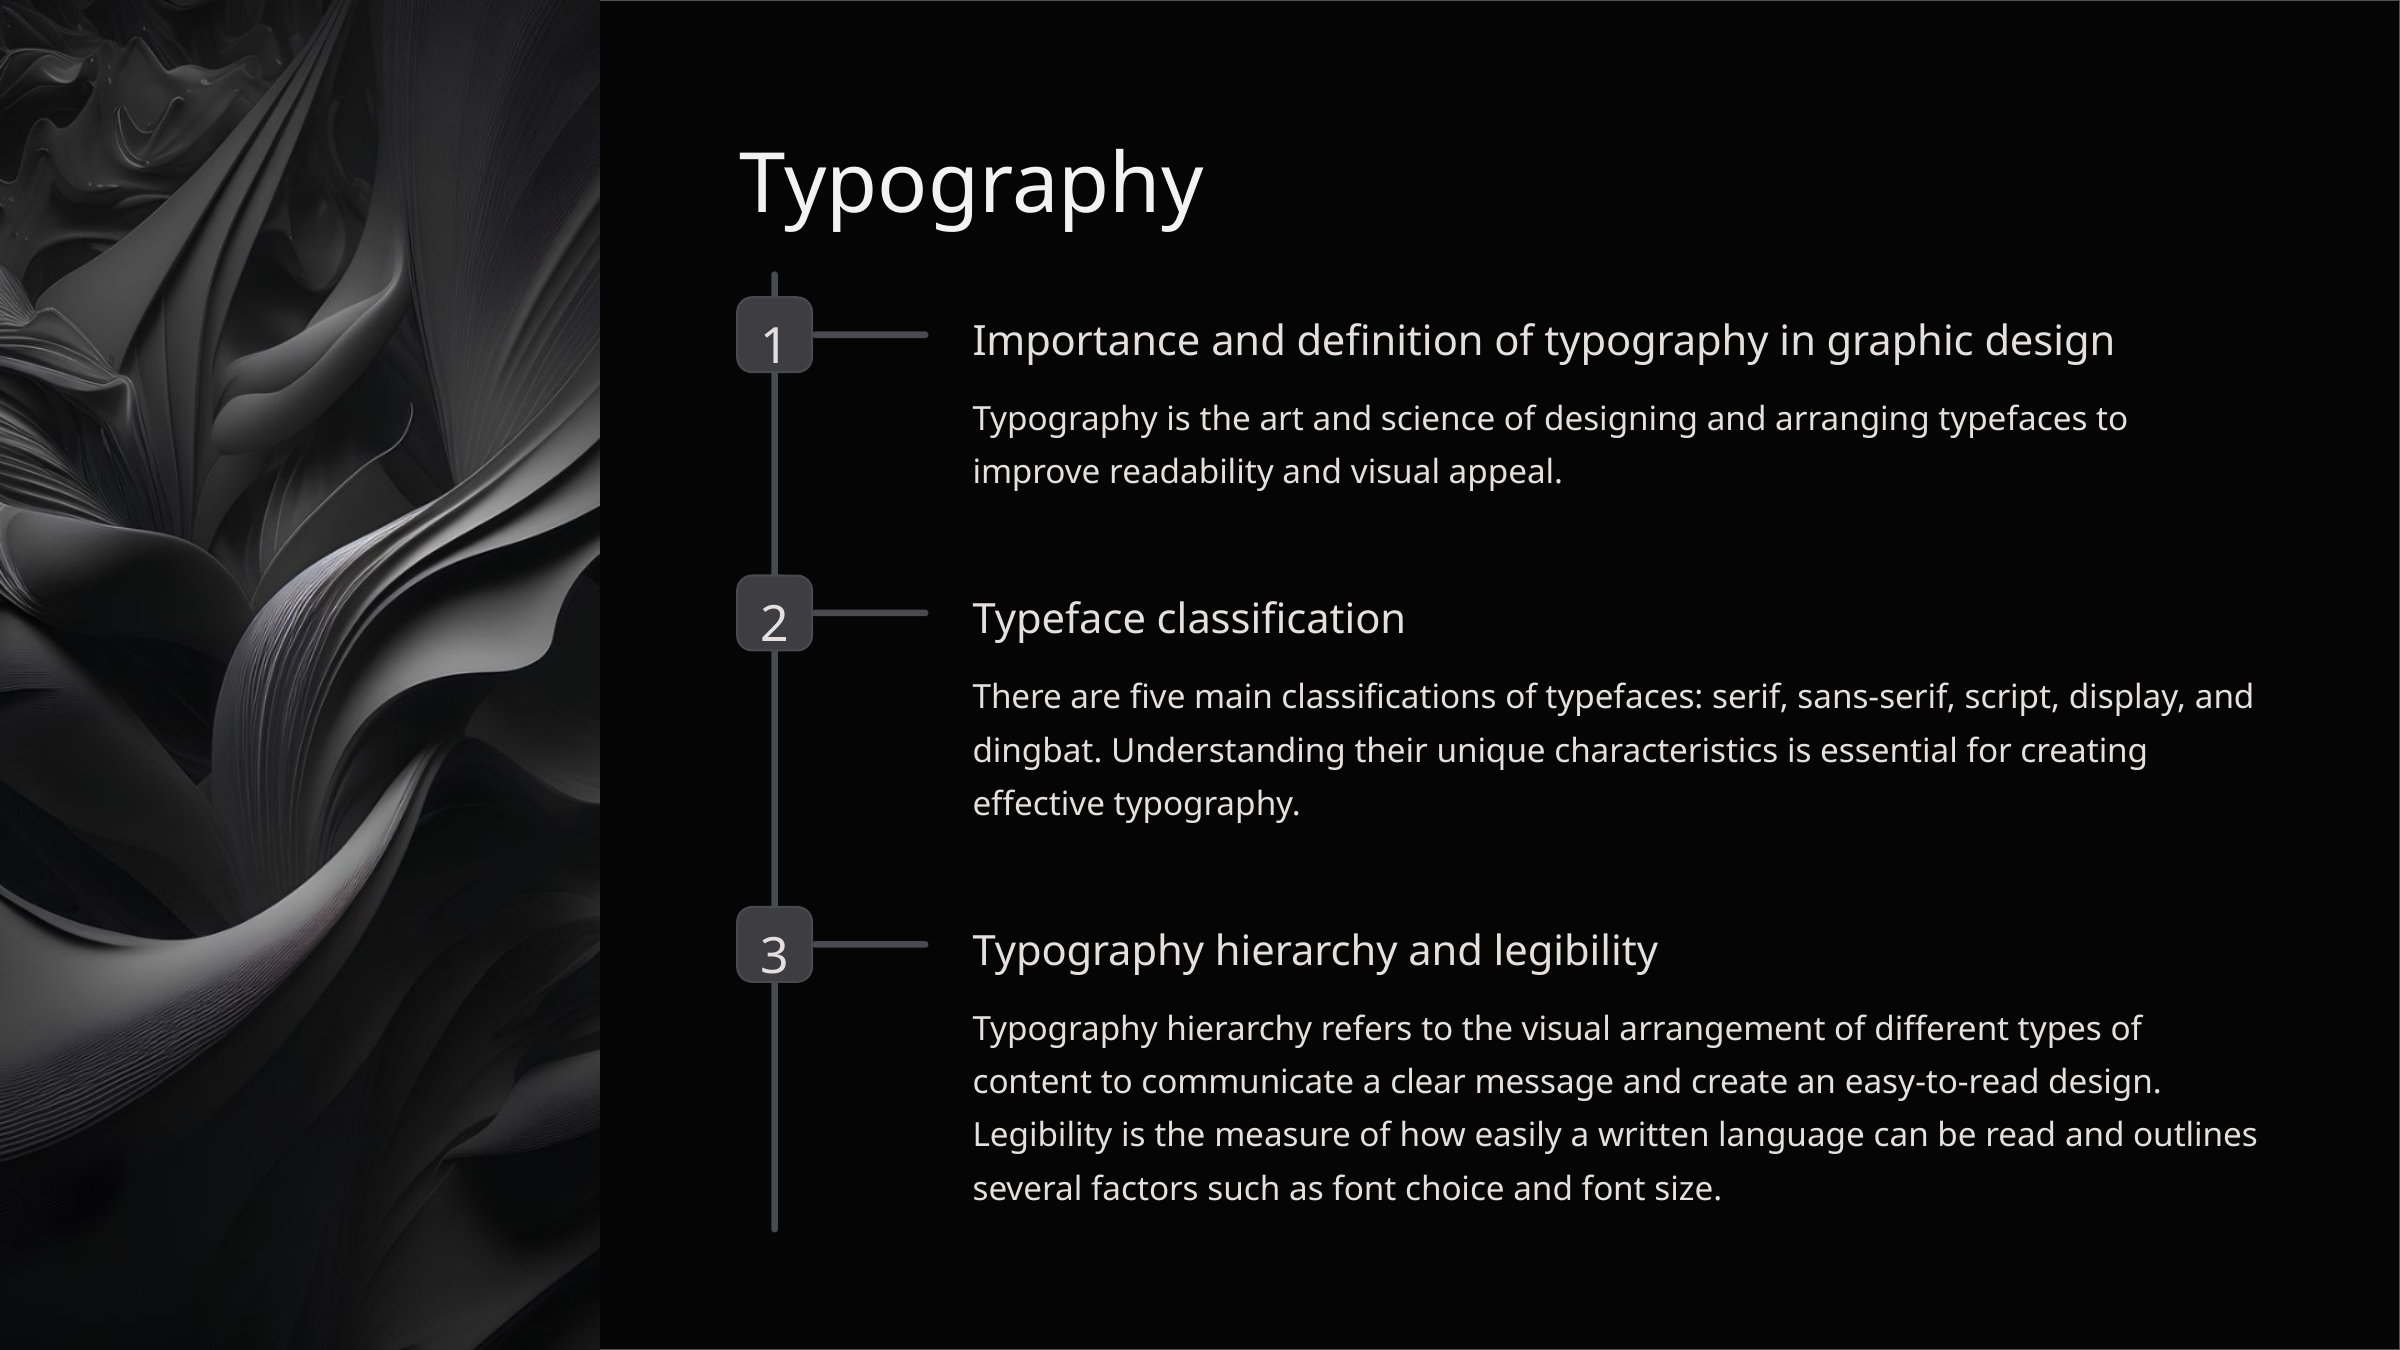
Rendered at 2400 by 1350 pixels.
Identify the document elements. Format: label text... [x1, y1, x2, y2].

text_box [737, 575, 813, 651]
text_box [600, 0, 2400, 1350]
text_box 3 [759, 913, 790, 976]
text_box [771, 651, 778, 906]
text_box [737, 906, 813, 982]
picture [0, 0, 600, 1350]
text_box [737, 297, 813, 373]
text_box 1 [767, 303, 782, 366]
text_box [813, 609, 929, 617]
text_box [813, 941, 929, 948]
text_box Typography [724, 117, 1391, 222]
text_box [771, 271, 778, 297]
text_box Typography hierarchy and legibility [957, 914, 1693, 967]
text_box [771, 373, 778, 575]
text_box [813, 331, 929, 339]
text_box [771, 982, 778, 1233]
text_box There are five main classifications of typefaces: serif, sans-serif, script, display, and dingbat. Understanding their unique characteristics is essential for creating effective typography. [957, 654, 2276, 815]
text_box 2 [760, 581, 789, 645]
text_box Typeface classification [957, 582, 1436, 635]
text_box Typography hierarchy refers to the visual arrangement of different types of content to communicate a clear message and create an easy-to-read design. Legibility is the measure of how easily a written language can be read and outlines several factors such as font choice and font size. [957, 986, 2276, 1200]
text_box Importance and definition of typography in graphic design [957, 304, 2189, 357]
text_box Typography is the art and science of designing and arranging typefaces to improve readability and visual appeal. [957, 376, 2276, 484]
